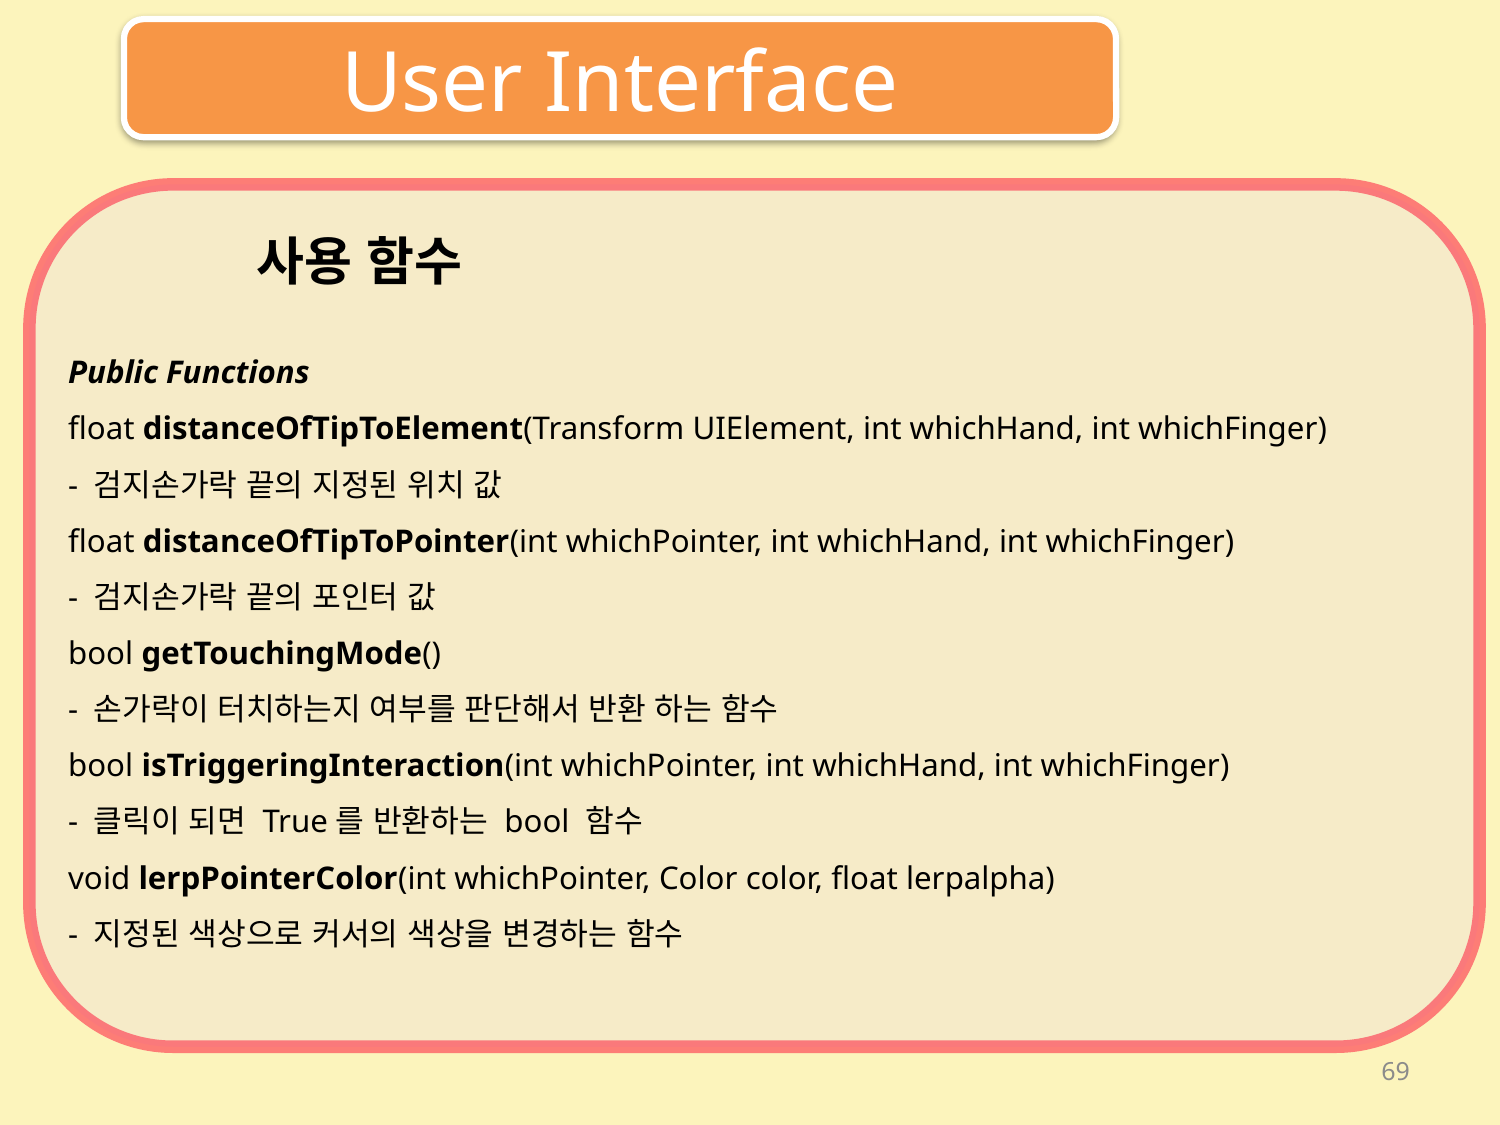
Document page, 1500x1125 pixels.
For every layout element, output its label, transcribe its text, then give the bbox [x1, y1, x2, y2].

text_box Public Functions float distanceOfTipToElement(Transform UIElement, int whichHand, int whichFinger) - 검지손가락 끝의 지정된 위치 값 float distanceOfTipToPointer(int whichPointer, int whichHand, int whichFinger) - 검지손가락 끝의 포인터 값 bool getTouchingMode() - 손가락이 터치하는지 여부를 판단해서 반환 하는 함수 bool isTriggeringInteraction(int whichPointer, int whichHand, int whichFinger) - 클릭이 되면 True를 반환하는 bool 함수 void lerpPointerColor(int whichPointer, Color color, float lerpalpha) - 지정된 색상으로 커서의 색상을 변경하는 함수 [53, 326, 1436, 959]
slide_number 69 [1352, 1042, 1425, 1103]
text_box [27, 182, 1482, 1049]
text_box User Interface [120, 15, 1120, 141]
text_box 사용 함수 [242, 221, 676, 299]
